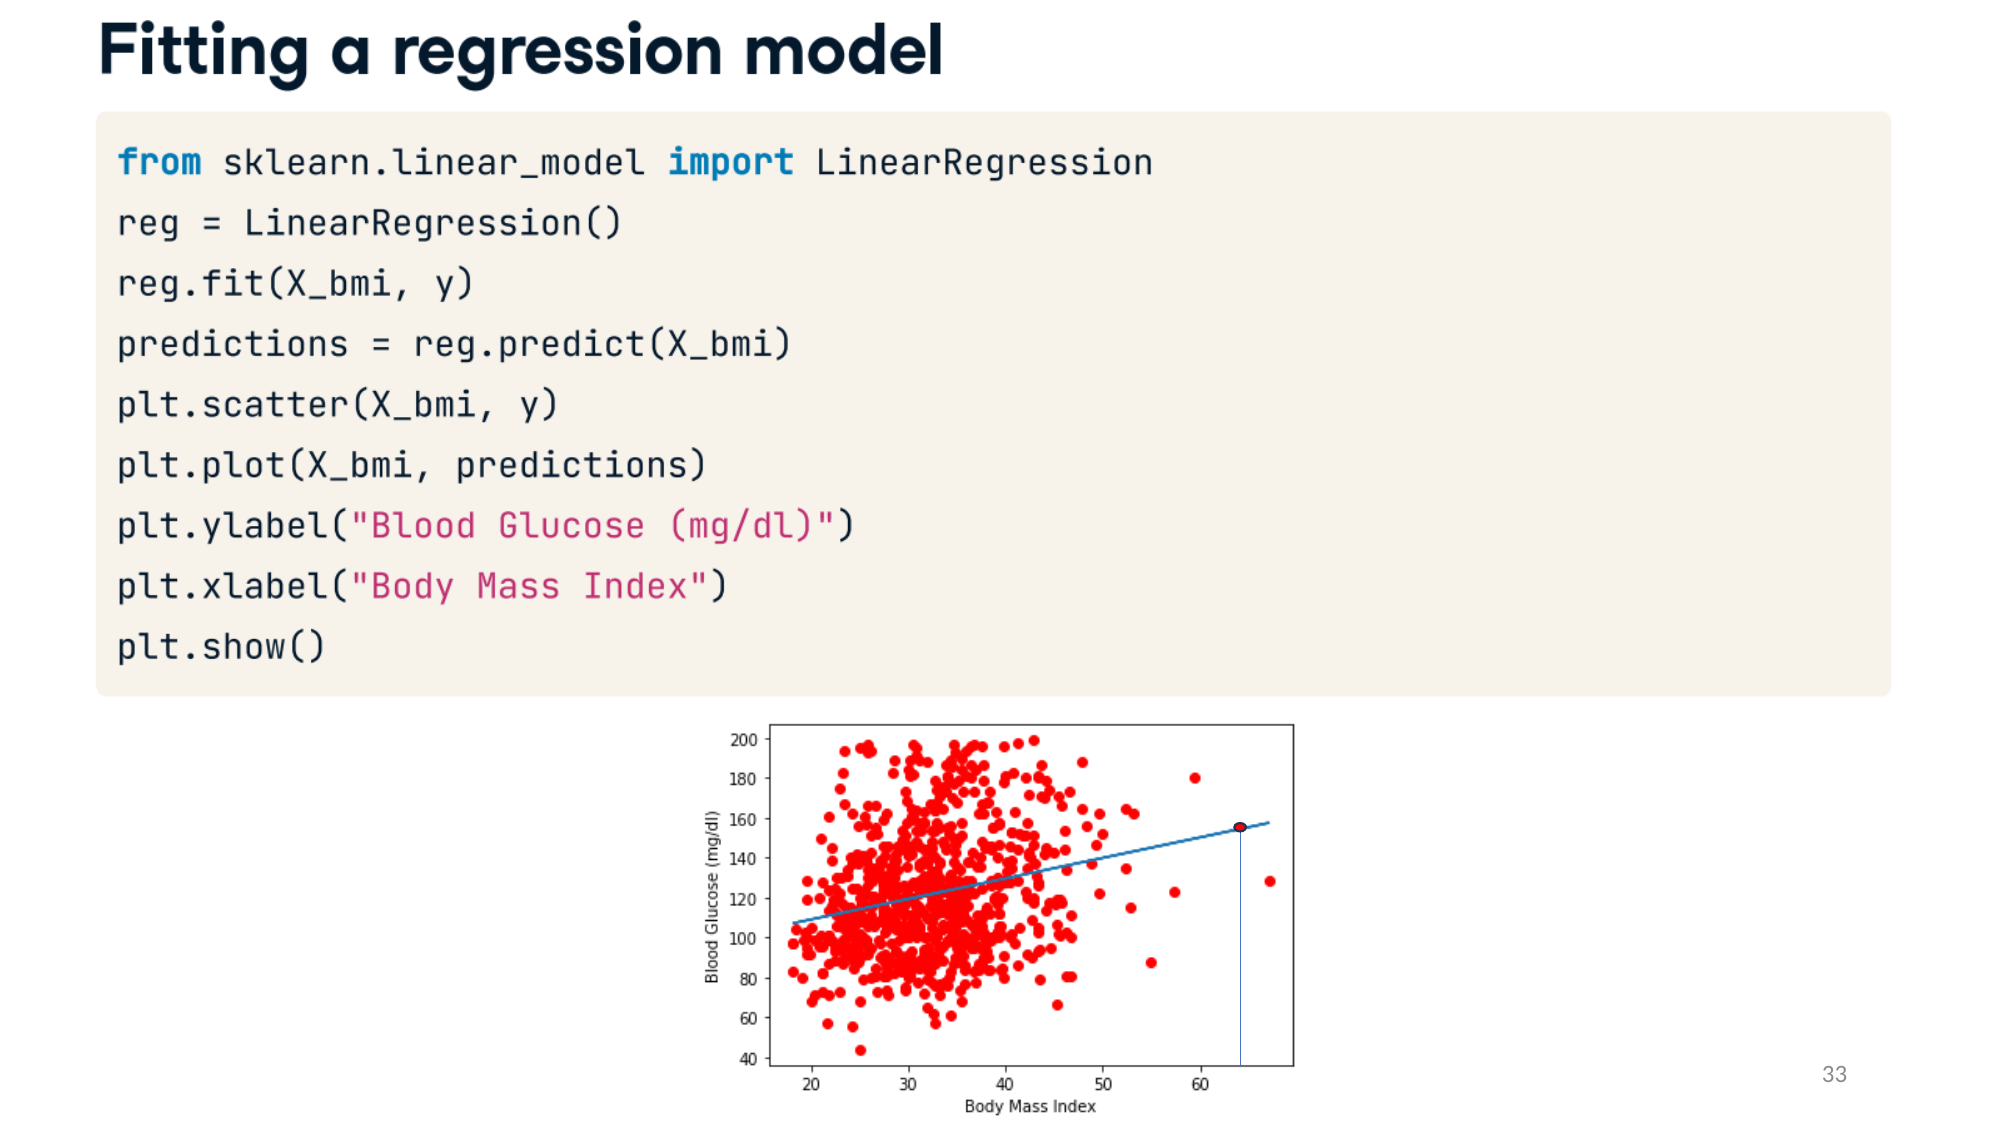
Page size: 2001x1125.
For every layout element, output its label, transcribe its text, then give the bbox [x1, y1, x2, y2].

slide_number 33 [1412, 1042, 1863, 1103]
picture [76, 0, 1924, 1125]
